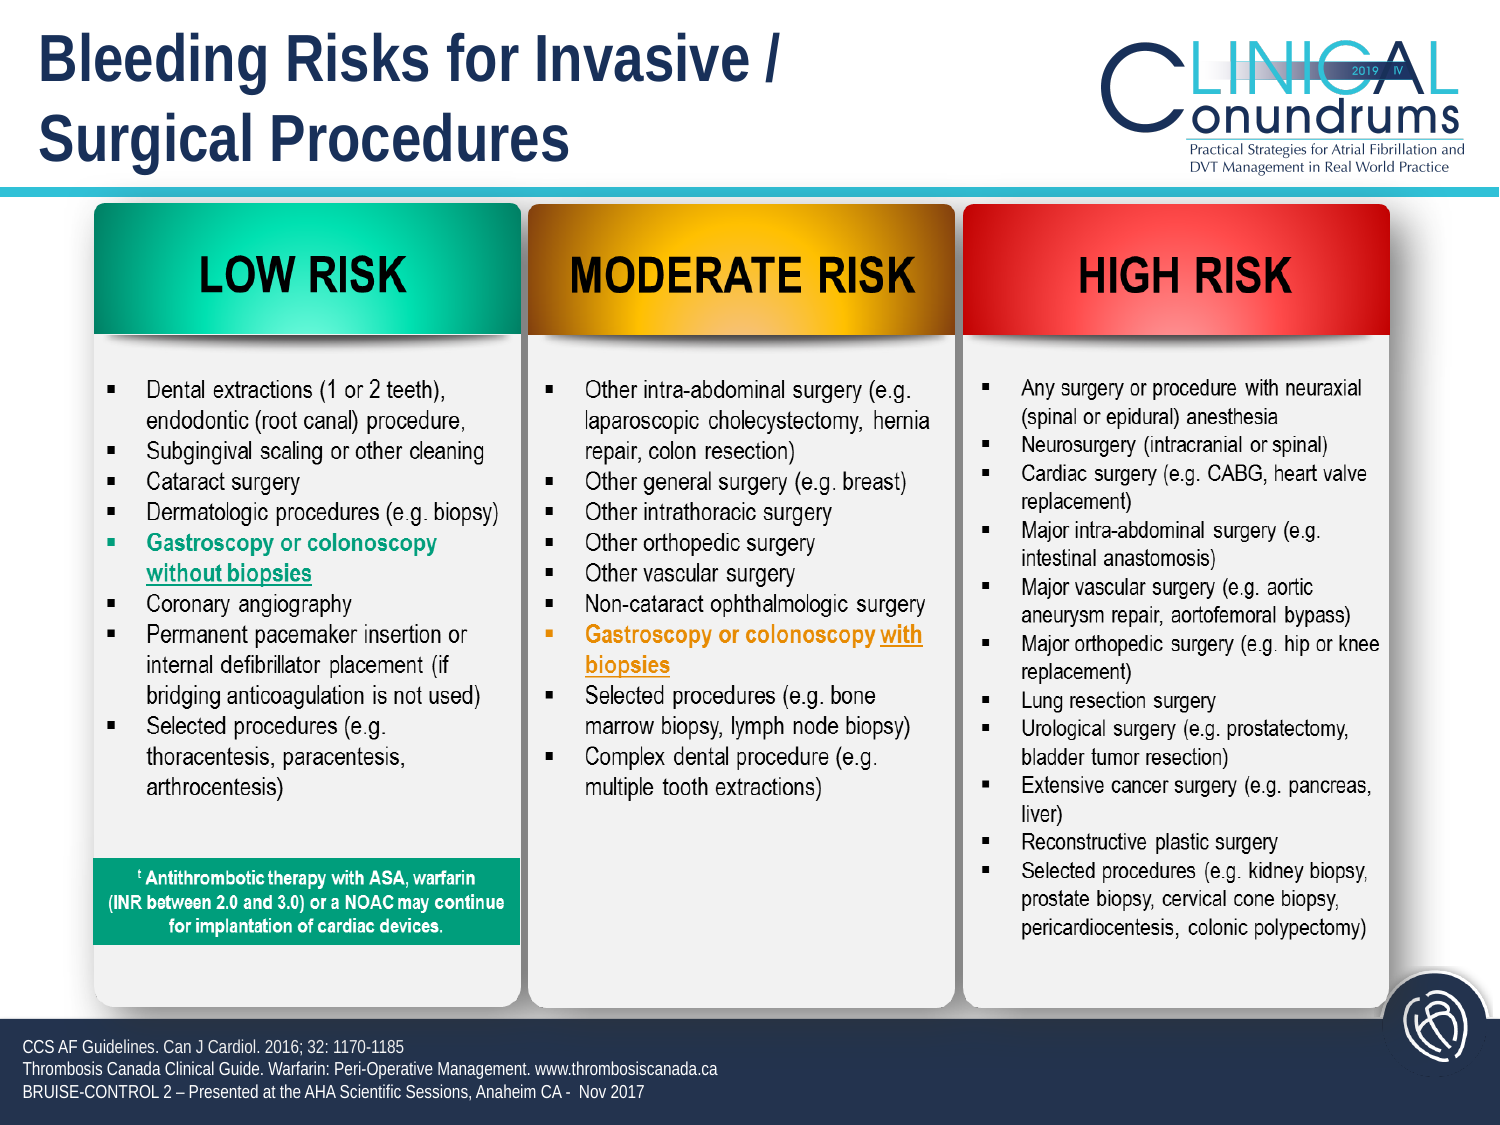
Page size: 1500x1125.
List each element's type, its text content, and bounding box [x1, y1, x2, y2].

picture [1097, 29, 1474, 178]
text_box Bleeding Risks for Invasive / Surgical Procedures [23, 6, 1098, 182]
picture [90, 203, 1493, 1084]
text_box CCS AF Guidelines. Can J Cardiol. 2016; 32: 1170-1185 Thrombosis Canada Clinical Guide. Warfarin: Peri-Operative Management. www.thrombosiscanada.ca BRUISE-CONTROL 2 – Presented at the AHA Scientific Sessions, Anaheim CA - Nov 2017 [7, 1026, 1483, 1110]
text_box [0, 1018, 1500, 1125]
